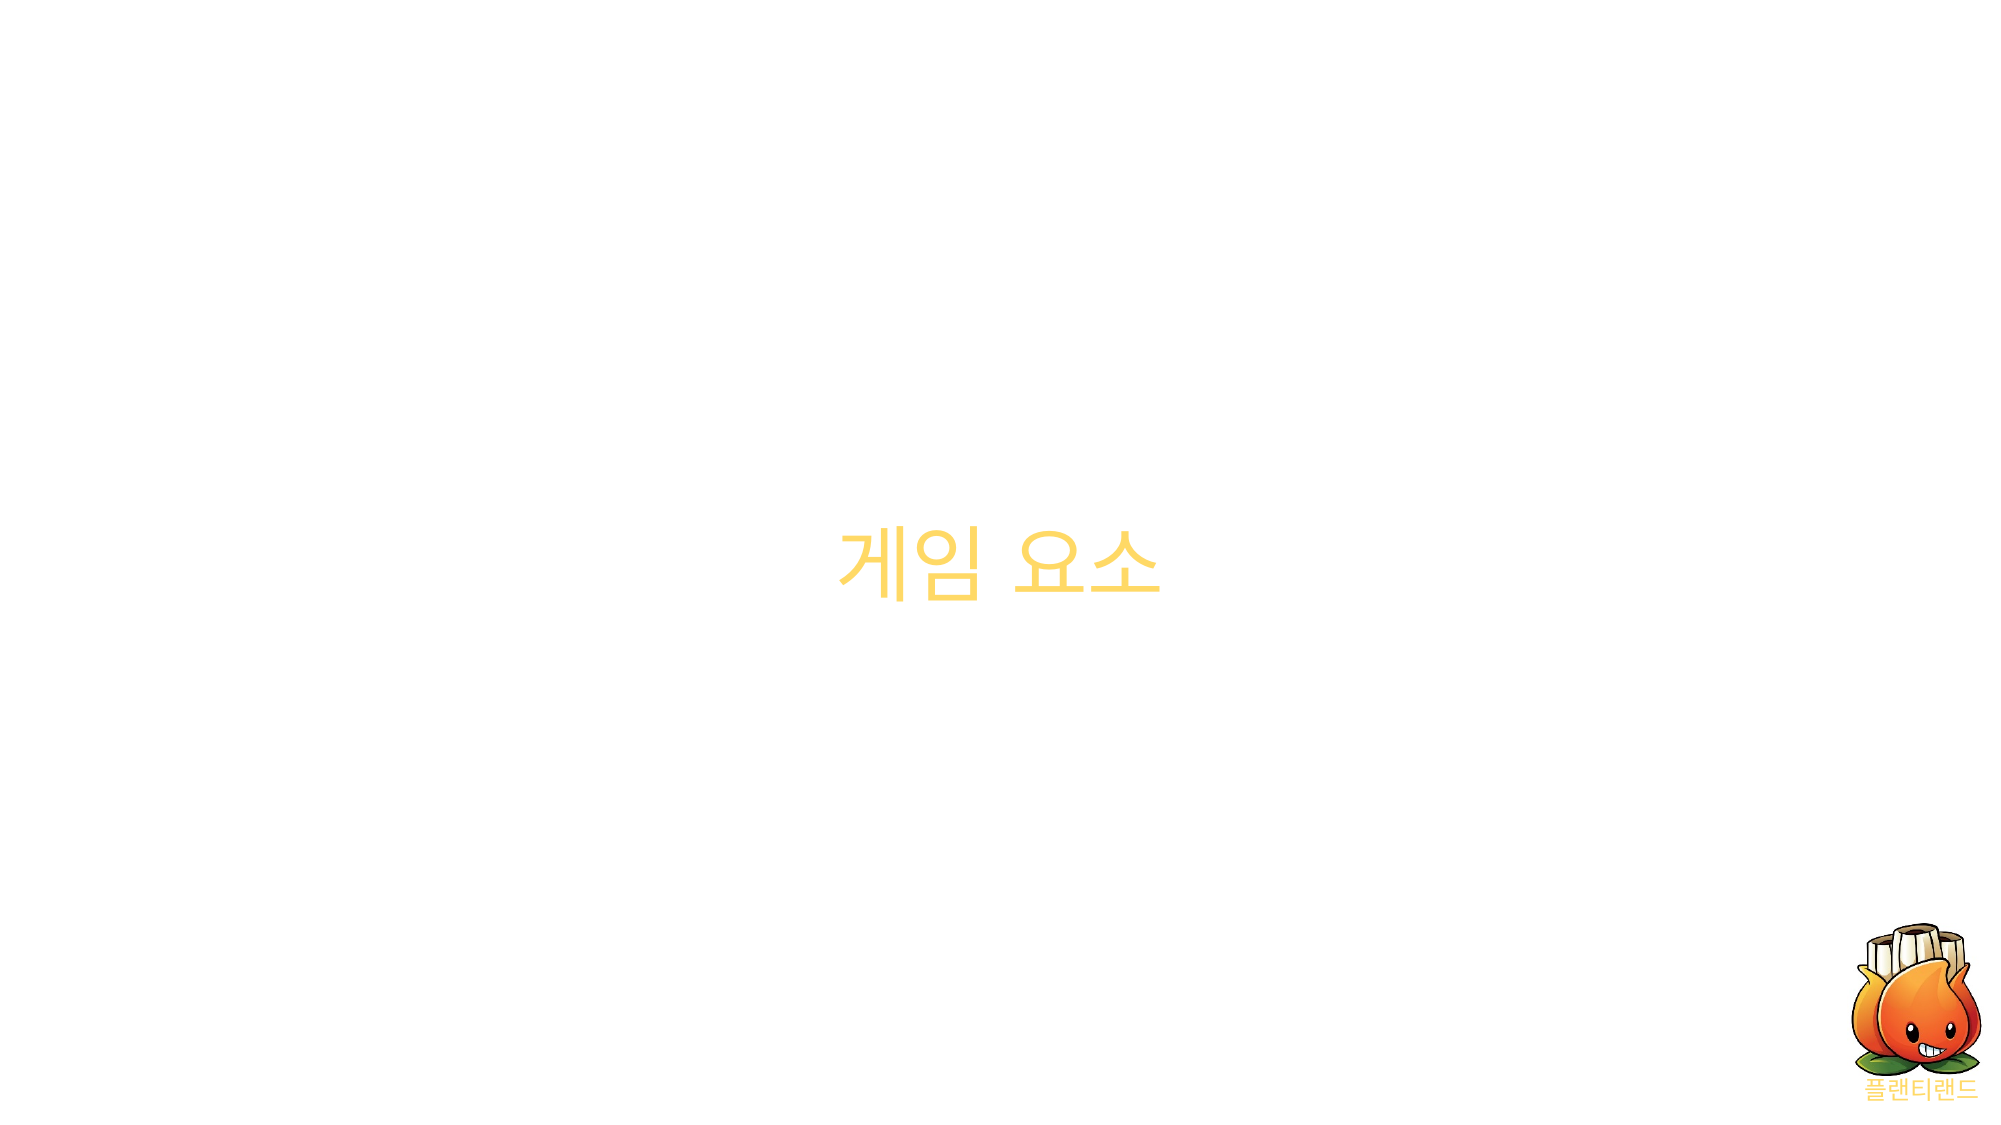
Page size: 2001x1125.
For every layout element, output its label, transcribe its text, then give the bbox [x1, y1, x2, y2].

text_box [1796, 923, 2000, 1125]
text_box 게임 요소 [549, 383, 1451, 742]
